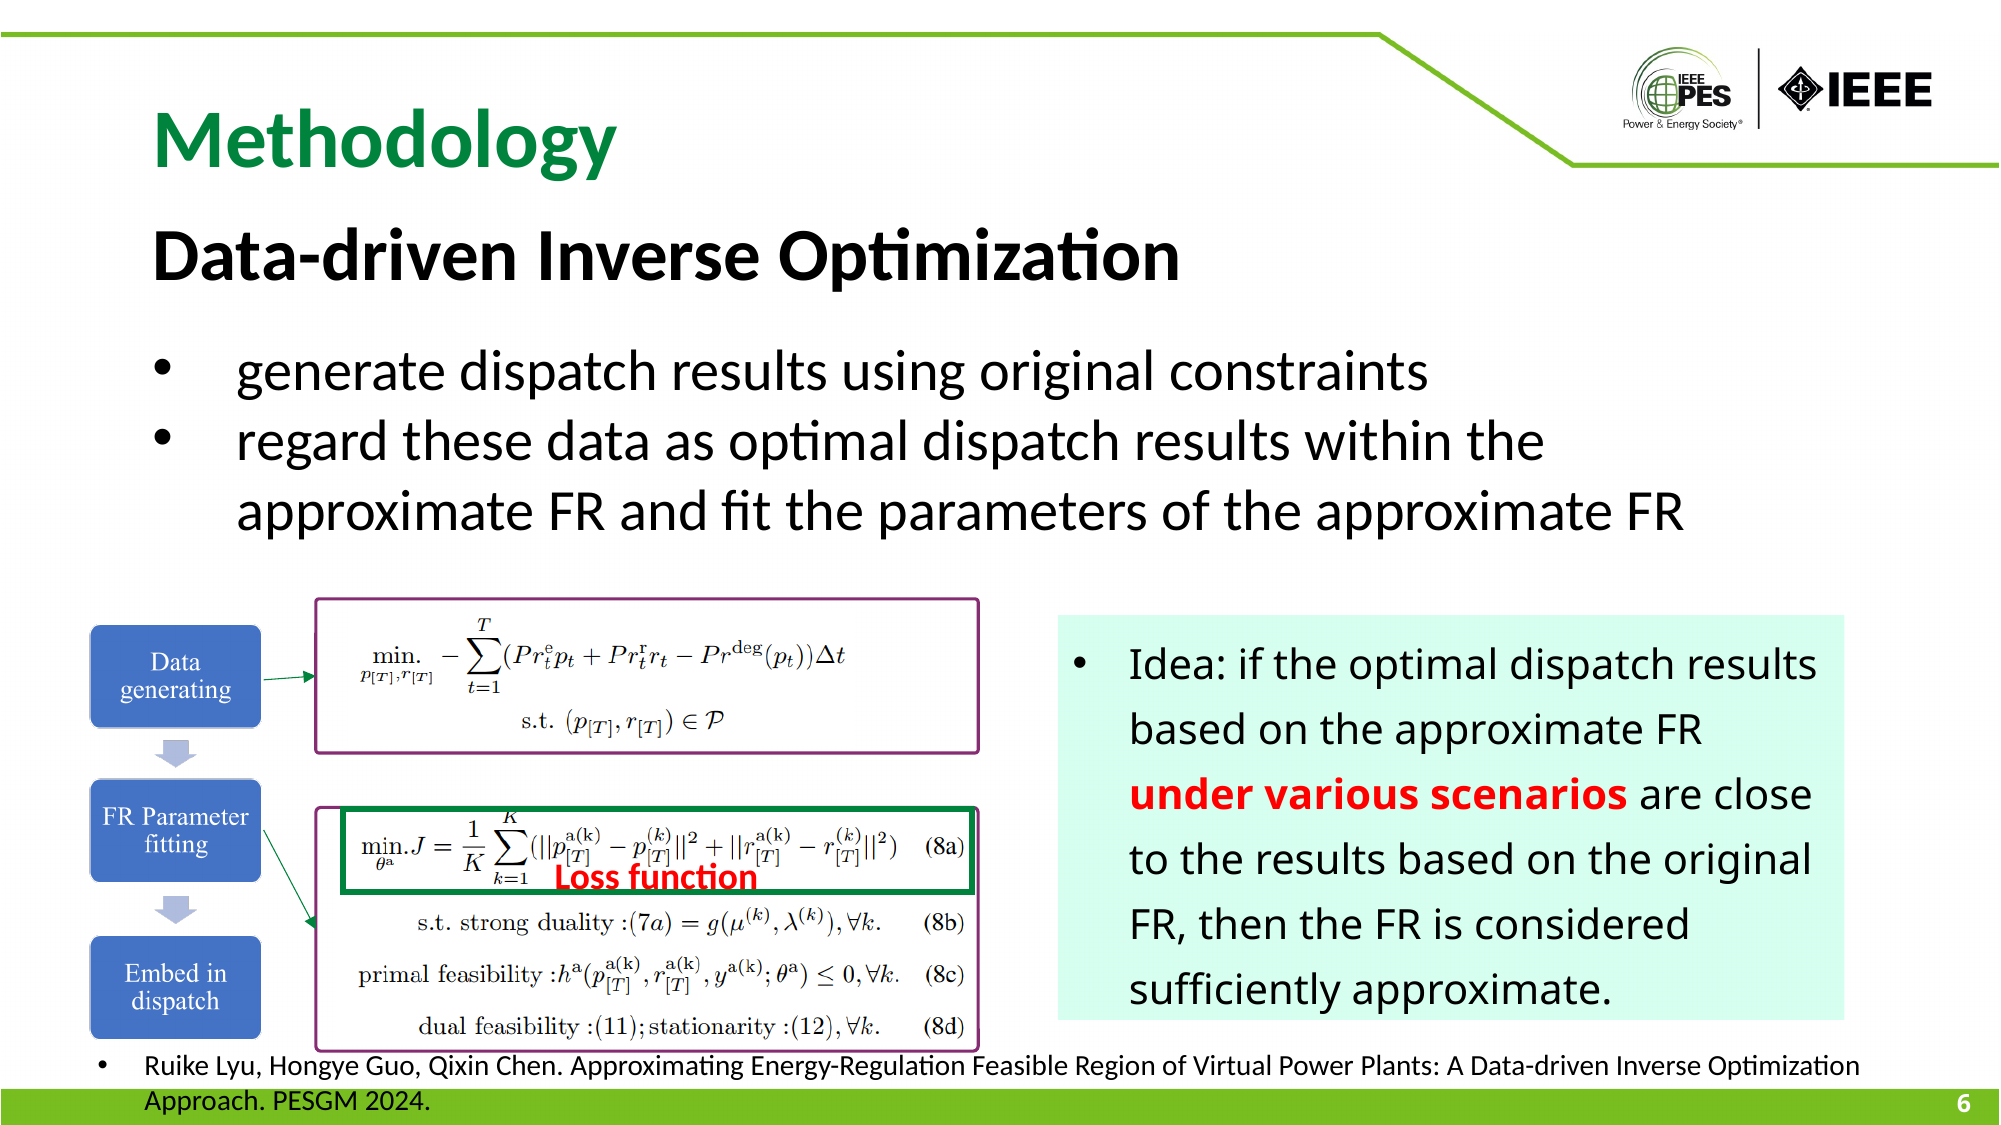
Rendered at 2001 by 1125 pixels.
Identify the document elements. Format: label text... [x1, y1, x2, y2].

picture [1, 31, 1999, 1125]
text_box 6 [1536, 1080, 1987, 1125]
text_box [0, 598, 979, 1052]
list generate dispatch results using original constraints regard these data as optimal dispatch results within the approximate FR and fit the parameters of the approximate FR [137, 324, 1863, 928]
list Methodology [137, 76, 1375, 186]
text_box Idea: if the optimal dispatch results based on the approximate FR under various scenarios are close to the results based on the original FR, then the FR is considered sufficiently approximate. [1057, 615, 1845, 1020]
list Data-driven Inverse Optimization [137, 198, 1863, 308]
text_box Ruike Lyu, Hongye Guo, Qixin Chen. Approximating Energy-Regulation Feasible Region of Virtual Power Plants: A Data-driven Inverse Optimization Approach. PESGM 2024. [82, 1039, 1922, 1124]
picture [1, 1052, 1536, 1125]
